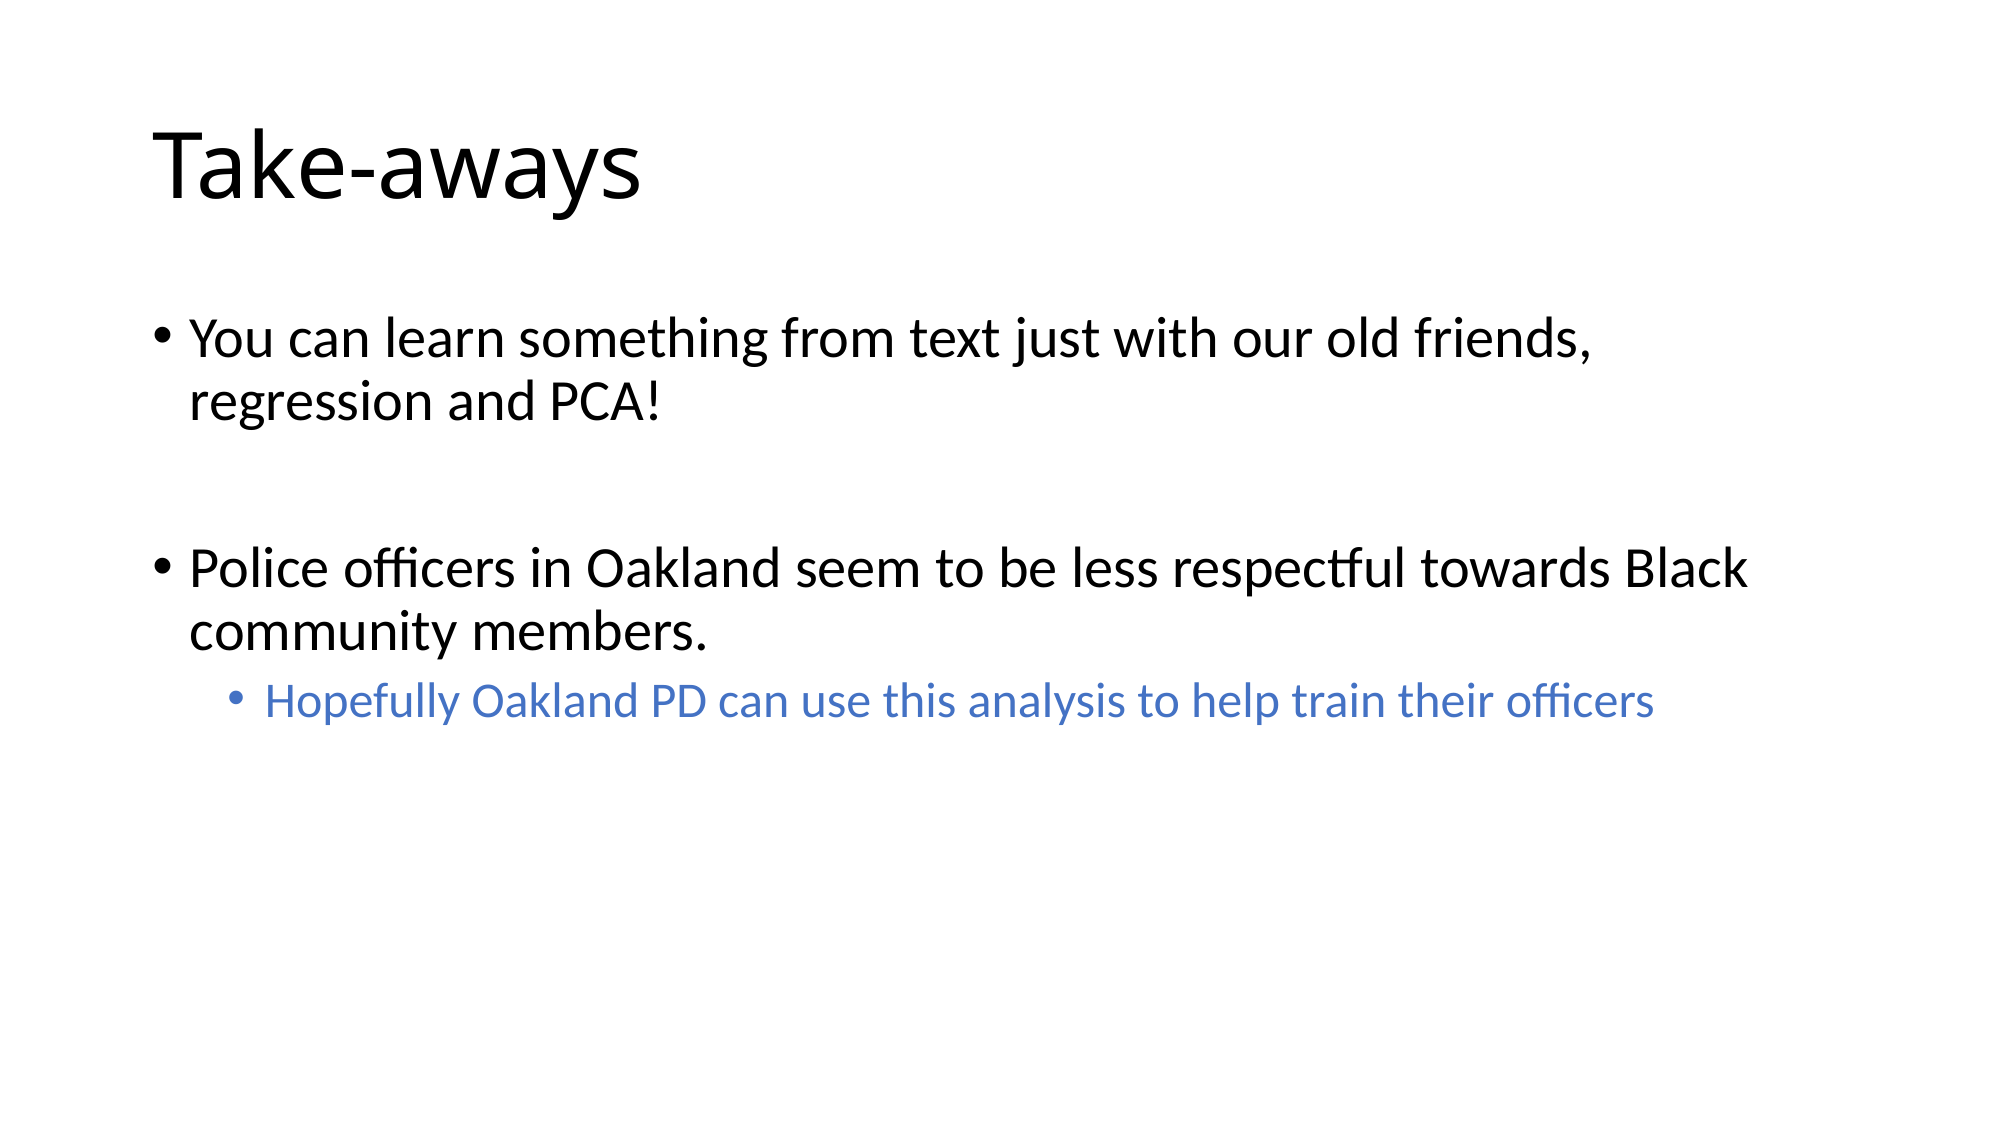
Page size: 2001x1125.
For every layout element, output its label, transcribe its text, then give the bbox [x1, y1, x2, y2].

title Take-aways [137, 59, 1863, 278]
list You can learn something from text just with our old friends, regression and PCA! Police officers in Oakland seem to be less respectful towards Black community members. Hopefully Oakland PD can use this analysis to help train their officers [137, 299, 1863, 1014]
